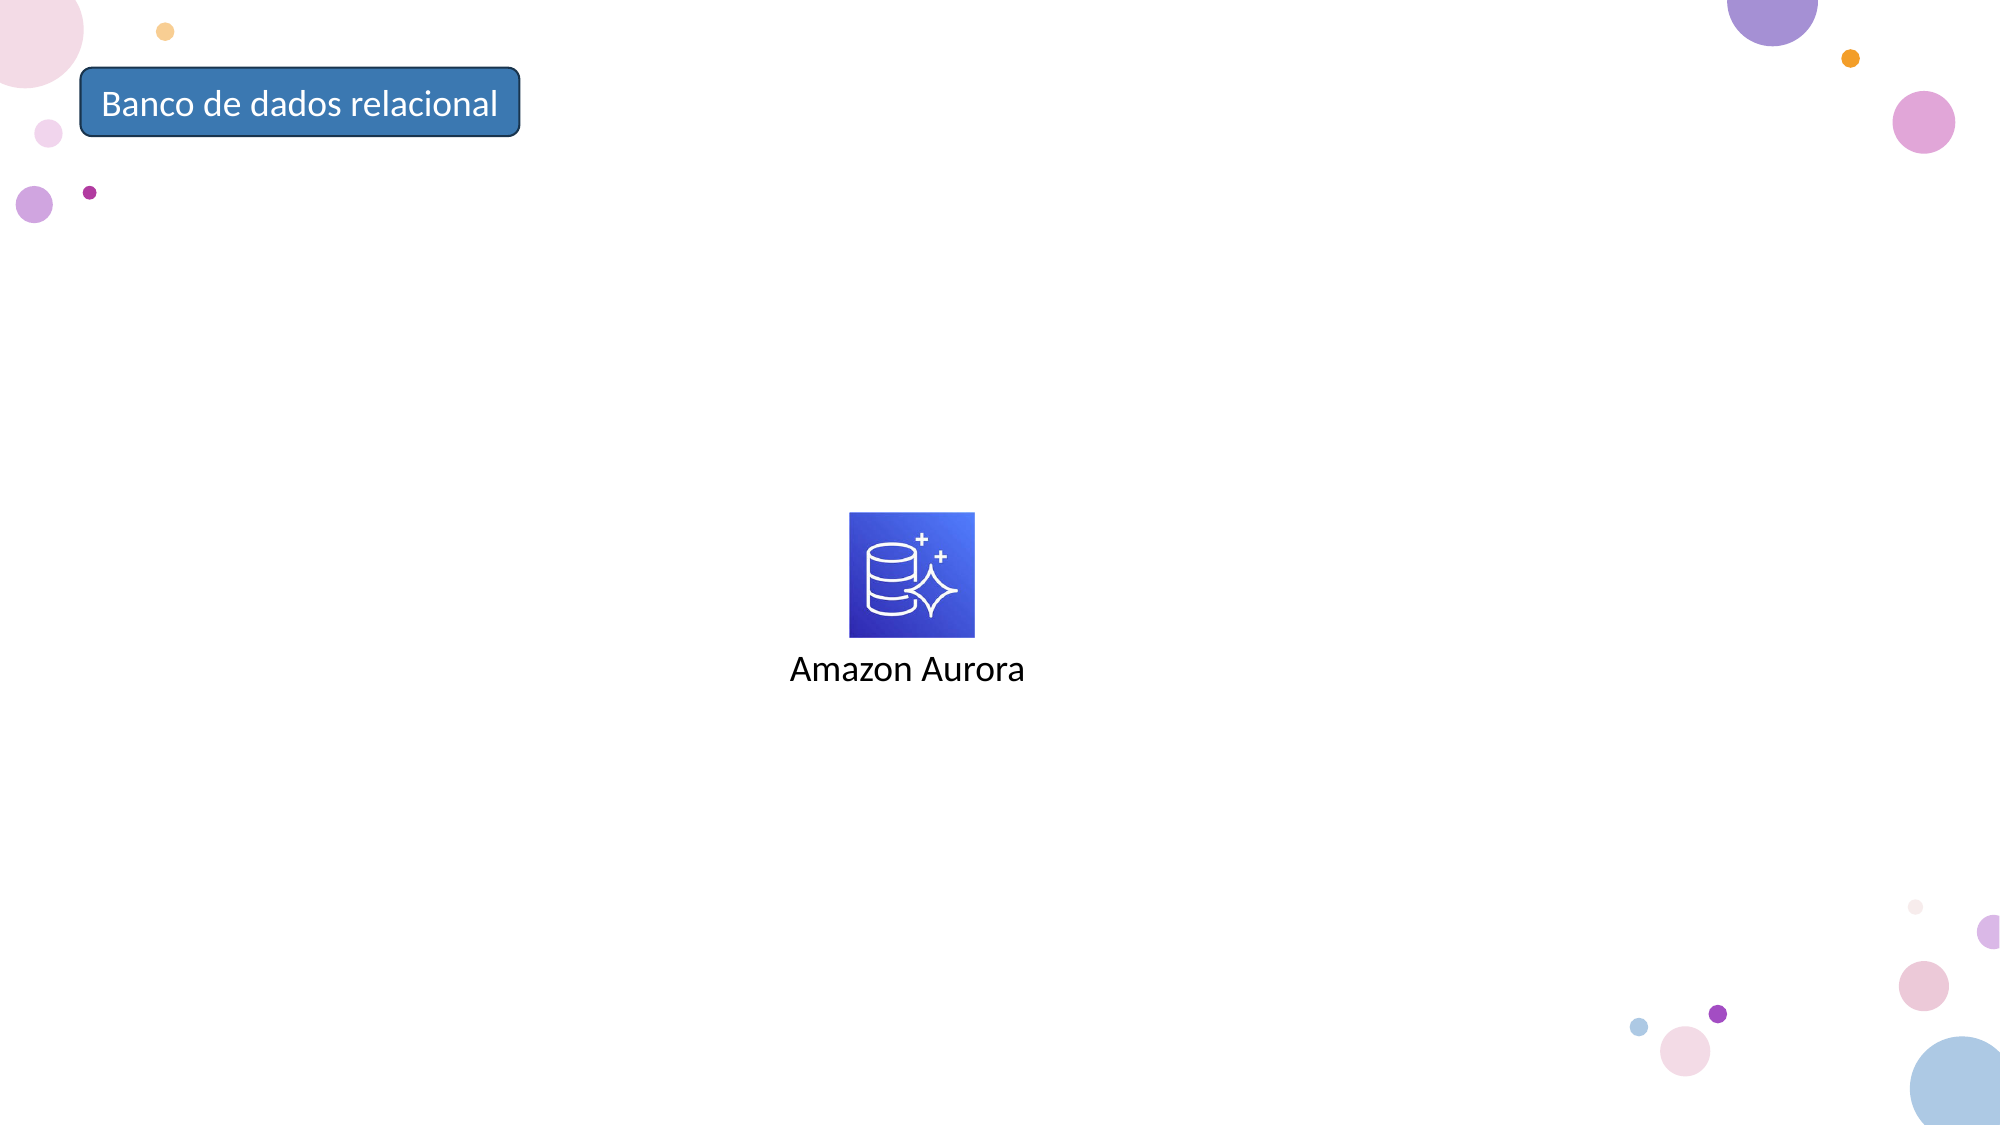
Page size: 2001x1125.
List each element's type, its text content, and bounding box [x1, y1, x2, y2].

text_box Amazon Aurora [774, 637, 1049, 697]
picture [849, 512, 975, 638]
text_box Banco de dados relacional [79, 66, 521, 138]
